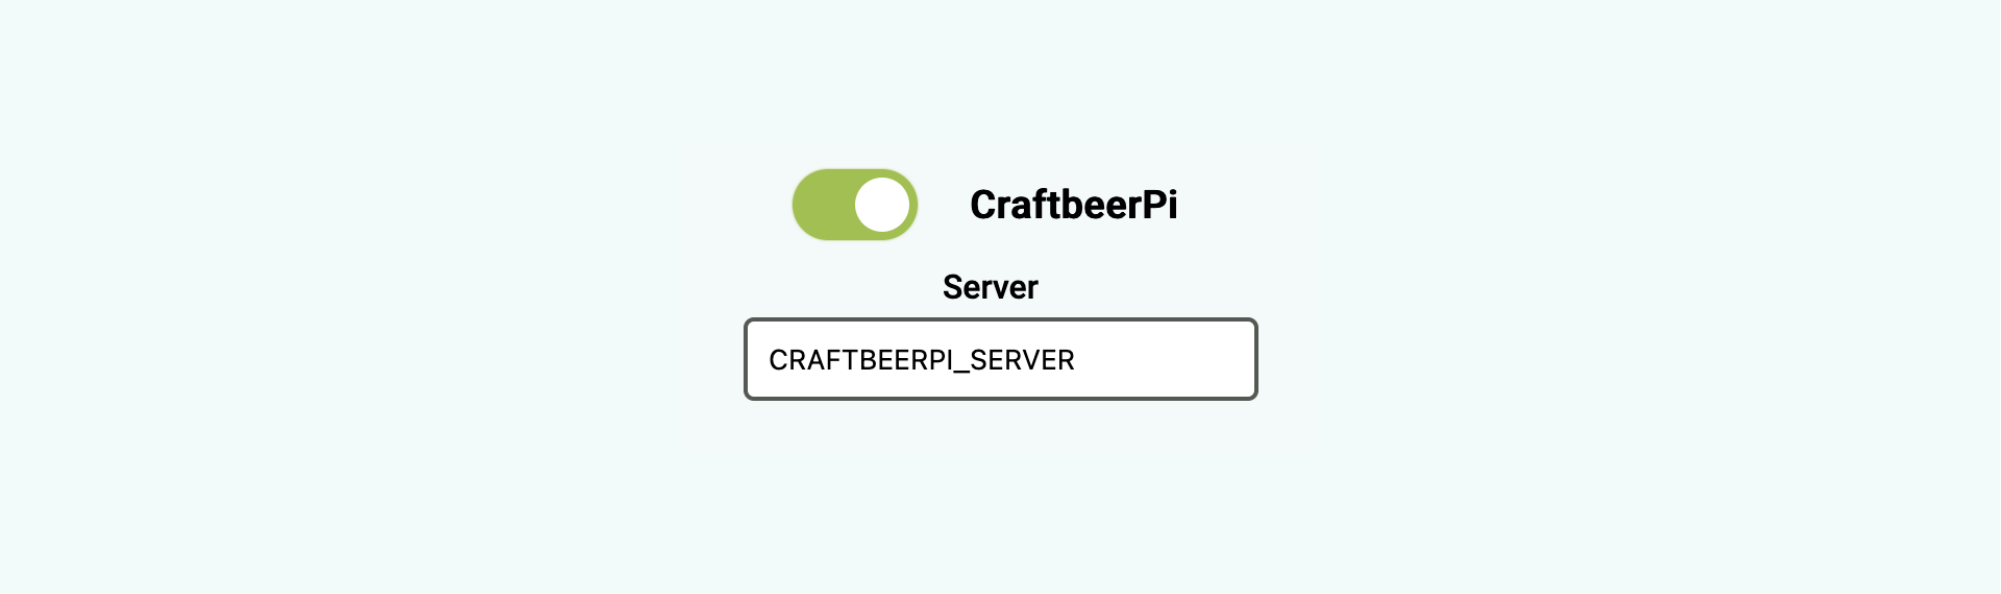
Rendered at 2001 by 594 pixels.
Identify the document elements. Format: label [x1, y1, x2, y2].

list [680, 140, 1320, 453]
